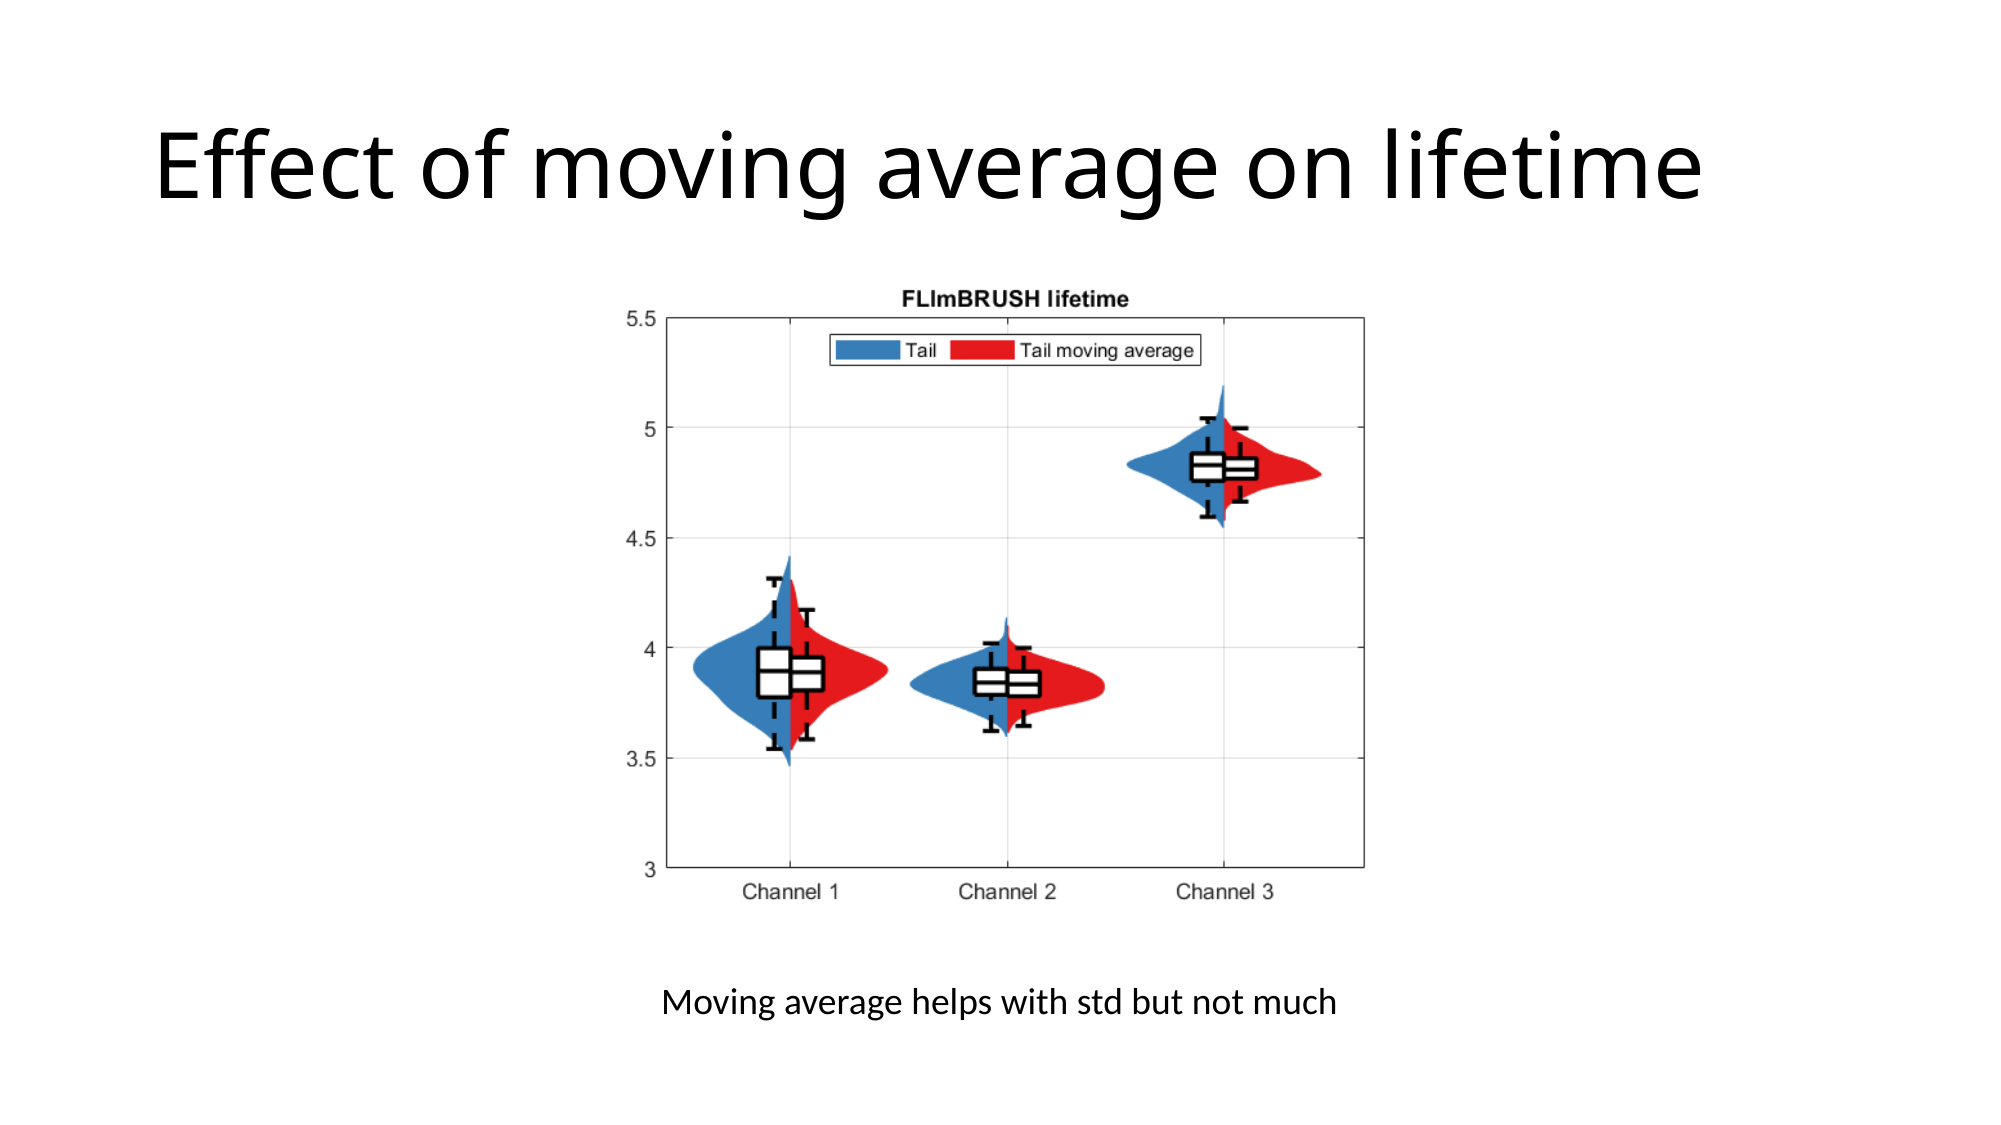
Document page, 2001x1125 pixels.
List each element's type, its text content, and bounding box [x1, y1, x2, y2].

title Effect of moving average on lifetime [137, 59, 1863, 278]
text_box Moving average helps with std but not much [646, 969, 1354, 1030]
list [549, 267, 1450, 943]
